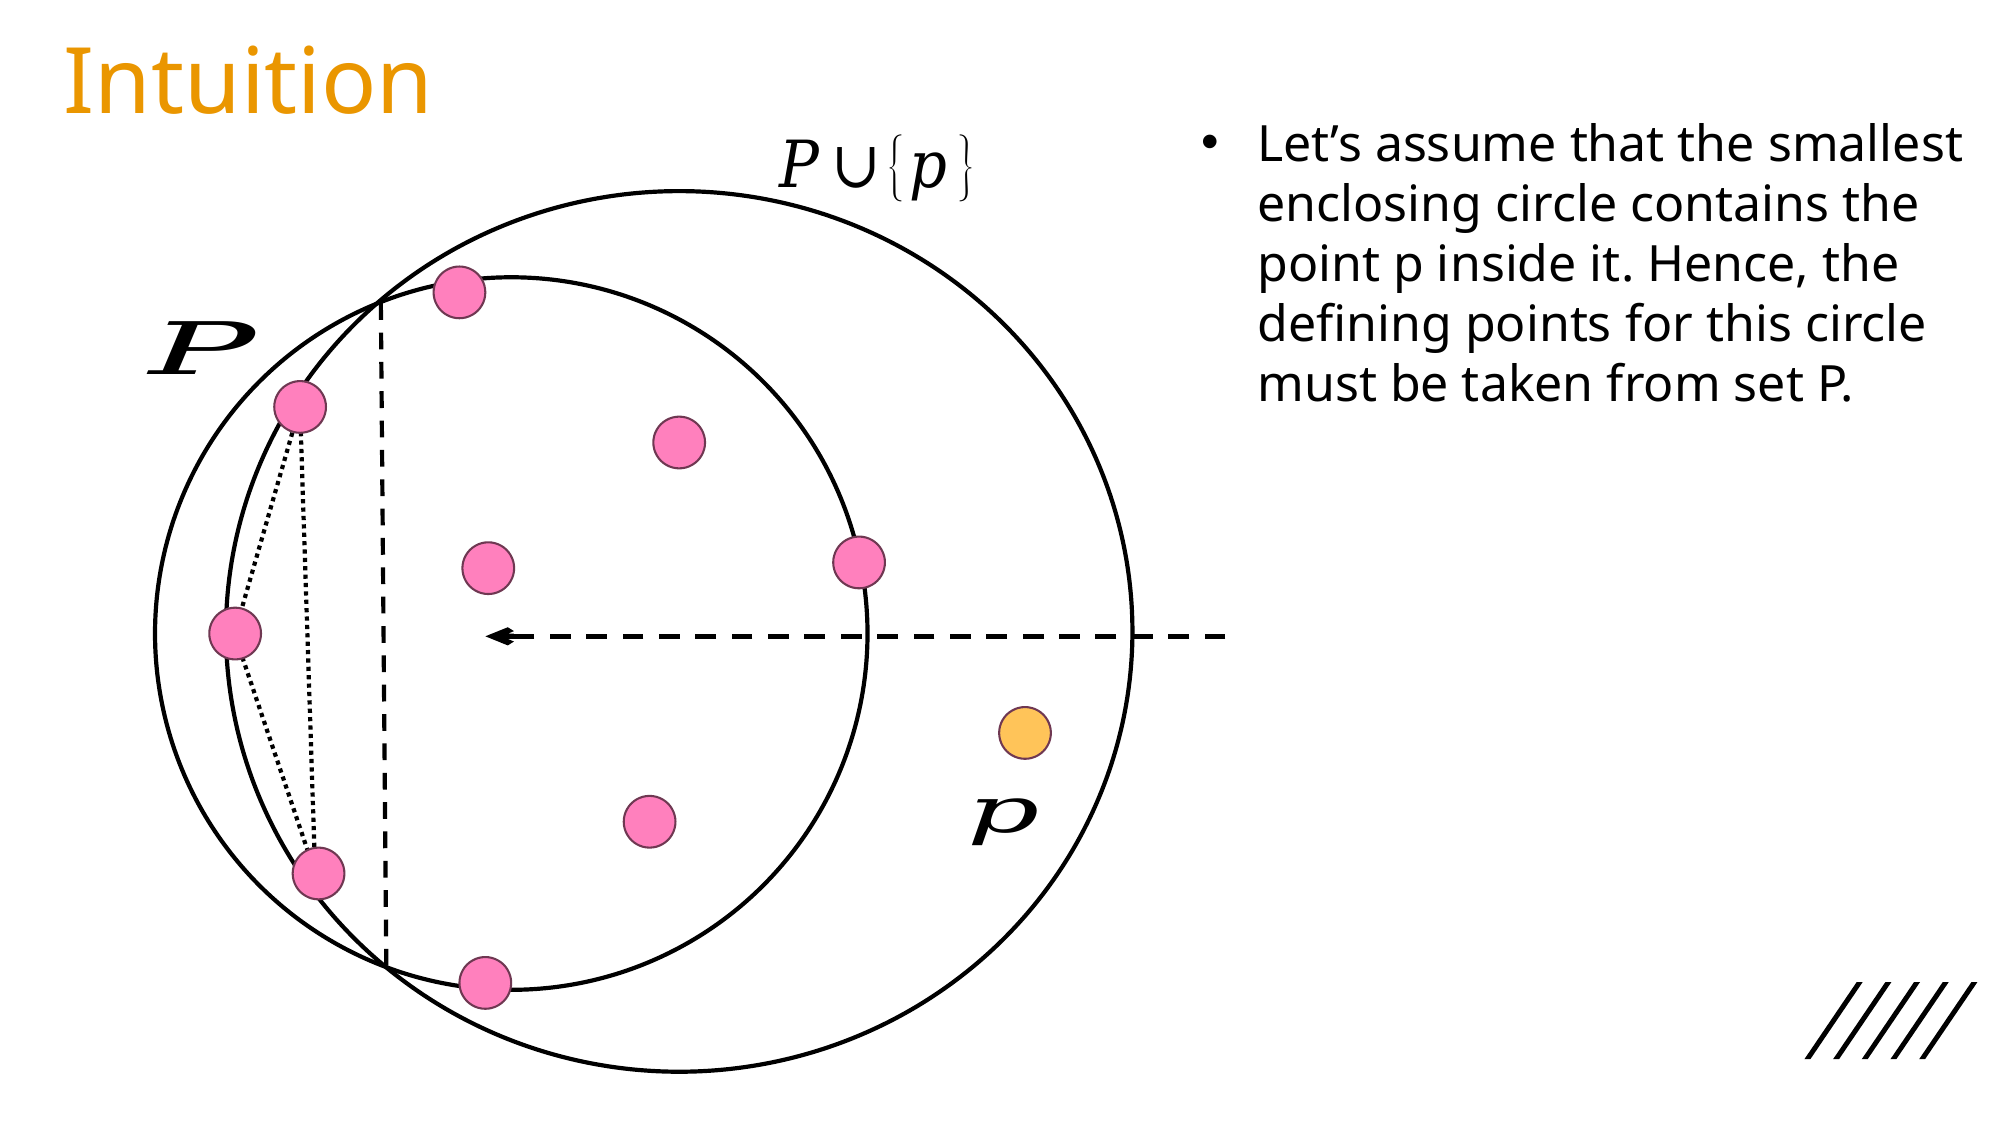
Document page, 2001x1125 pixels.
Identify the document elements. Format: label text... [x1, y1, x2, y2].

text_box [273, 380, 328, 429]
text_box [291, 846, 346, 901]
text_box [380, 303, 387, 970]
text_box [208, 606, 263, 661]
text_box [234, 633, 316, 874]
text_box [300, 406, 316, 633]
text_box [235, 408, 300, 632]
text_box [225, 659, 234, 720]
title Intuition [49, 30, 1774, 248]
text_box [305, 190, 1134, 1073]
text_box [153, 303, 374, 859]
text_box [998, 706, 1052, 760]
text_box [247, 874, 380, 966]
text_box [225, 538, 235, 608]
text_box [622, 794, 677, 849]
text_box [461, 541, 516, 596]
text_box [458, 956, 513, 1010]
text_box [832, 535, 886, 590]
text_box Let’s assume that the smallest enclosing circle contains the point p inside it. Hence, the defining points for this circle must be taken from set P. [1186, 103, 1981, 419]
